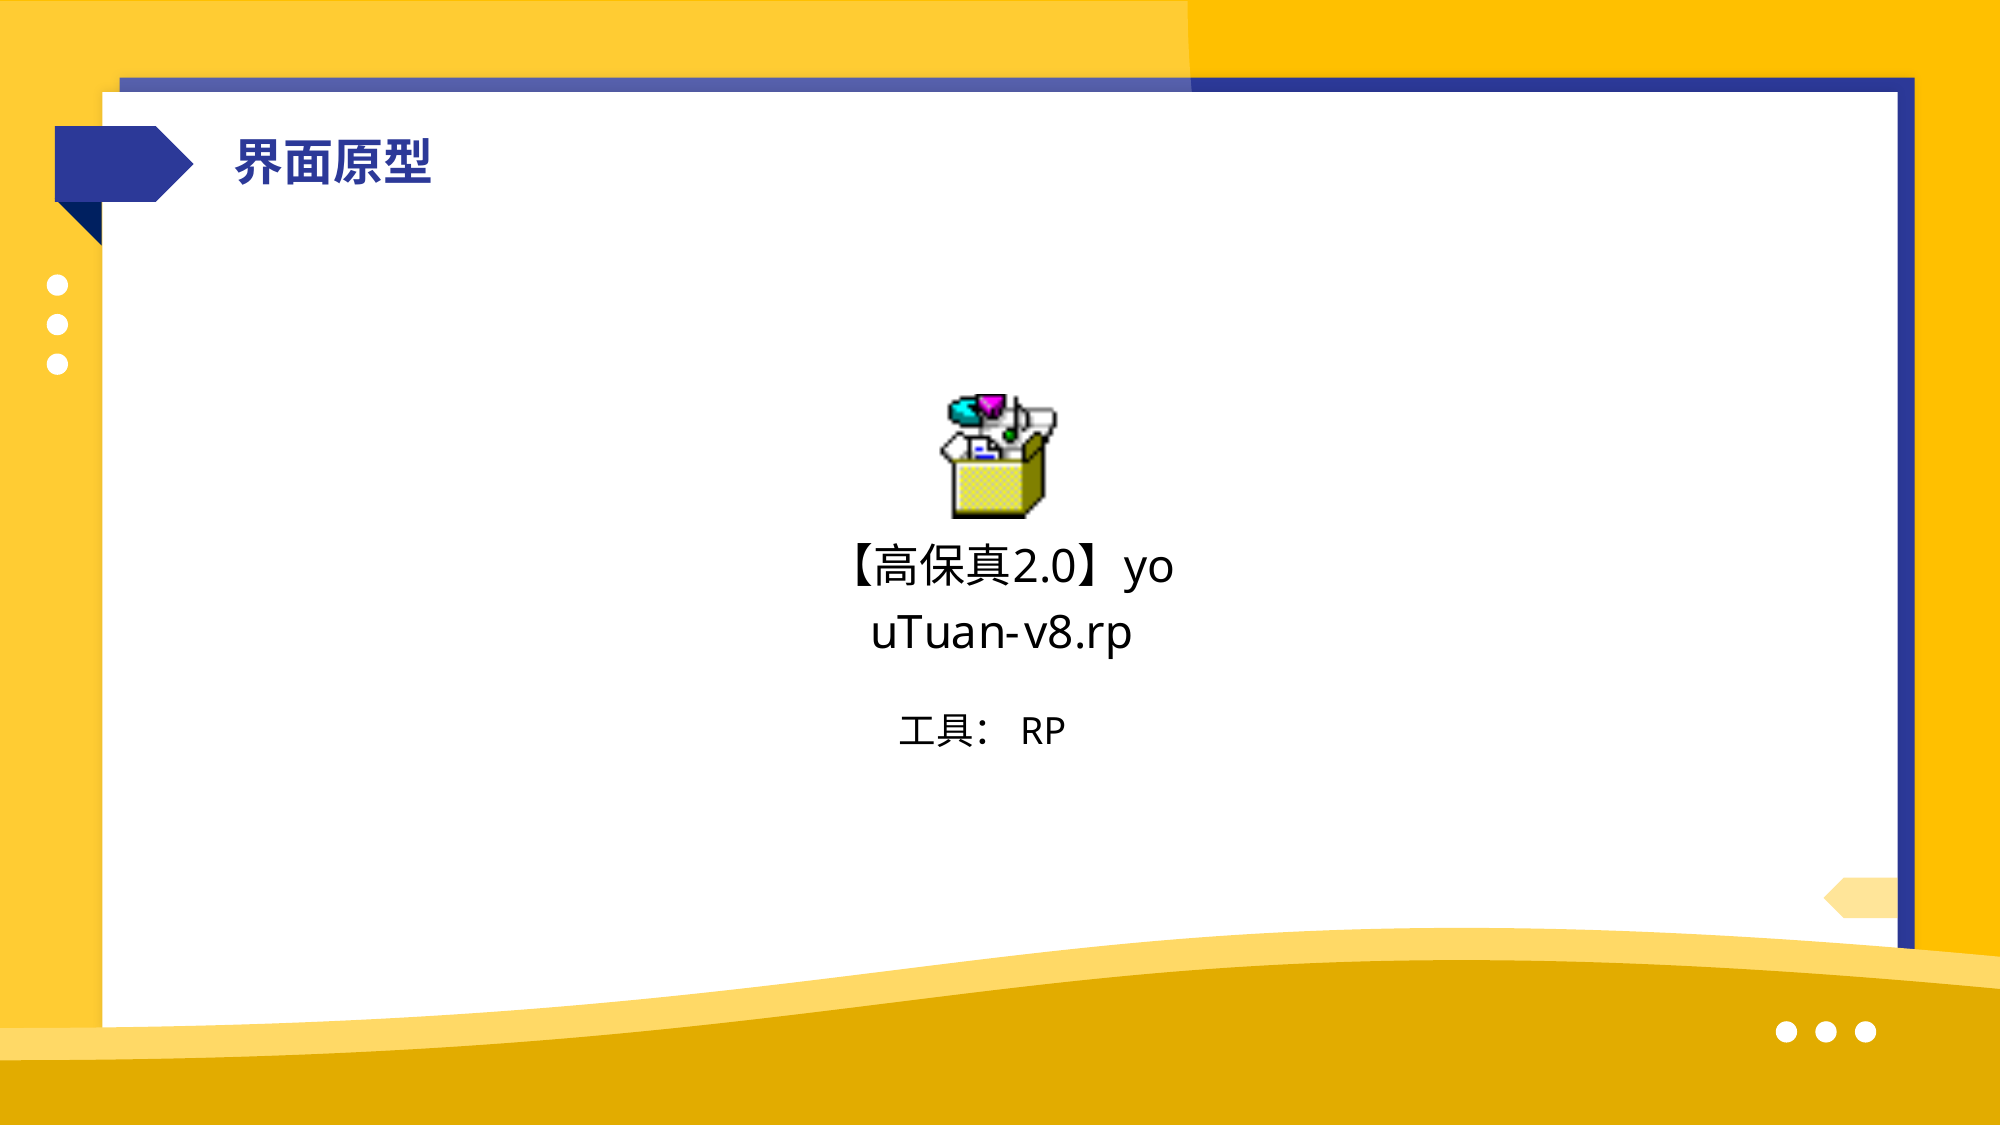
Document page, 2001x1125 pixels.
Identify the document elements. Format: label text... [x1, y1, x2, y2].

text_box 工具：RP [883, 730, 1117, 760]
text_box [815, 394, 1185, 730]
text_box 界面原型 [218, 122, 449, 198]
